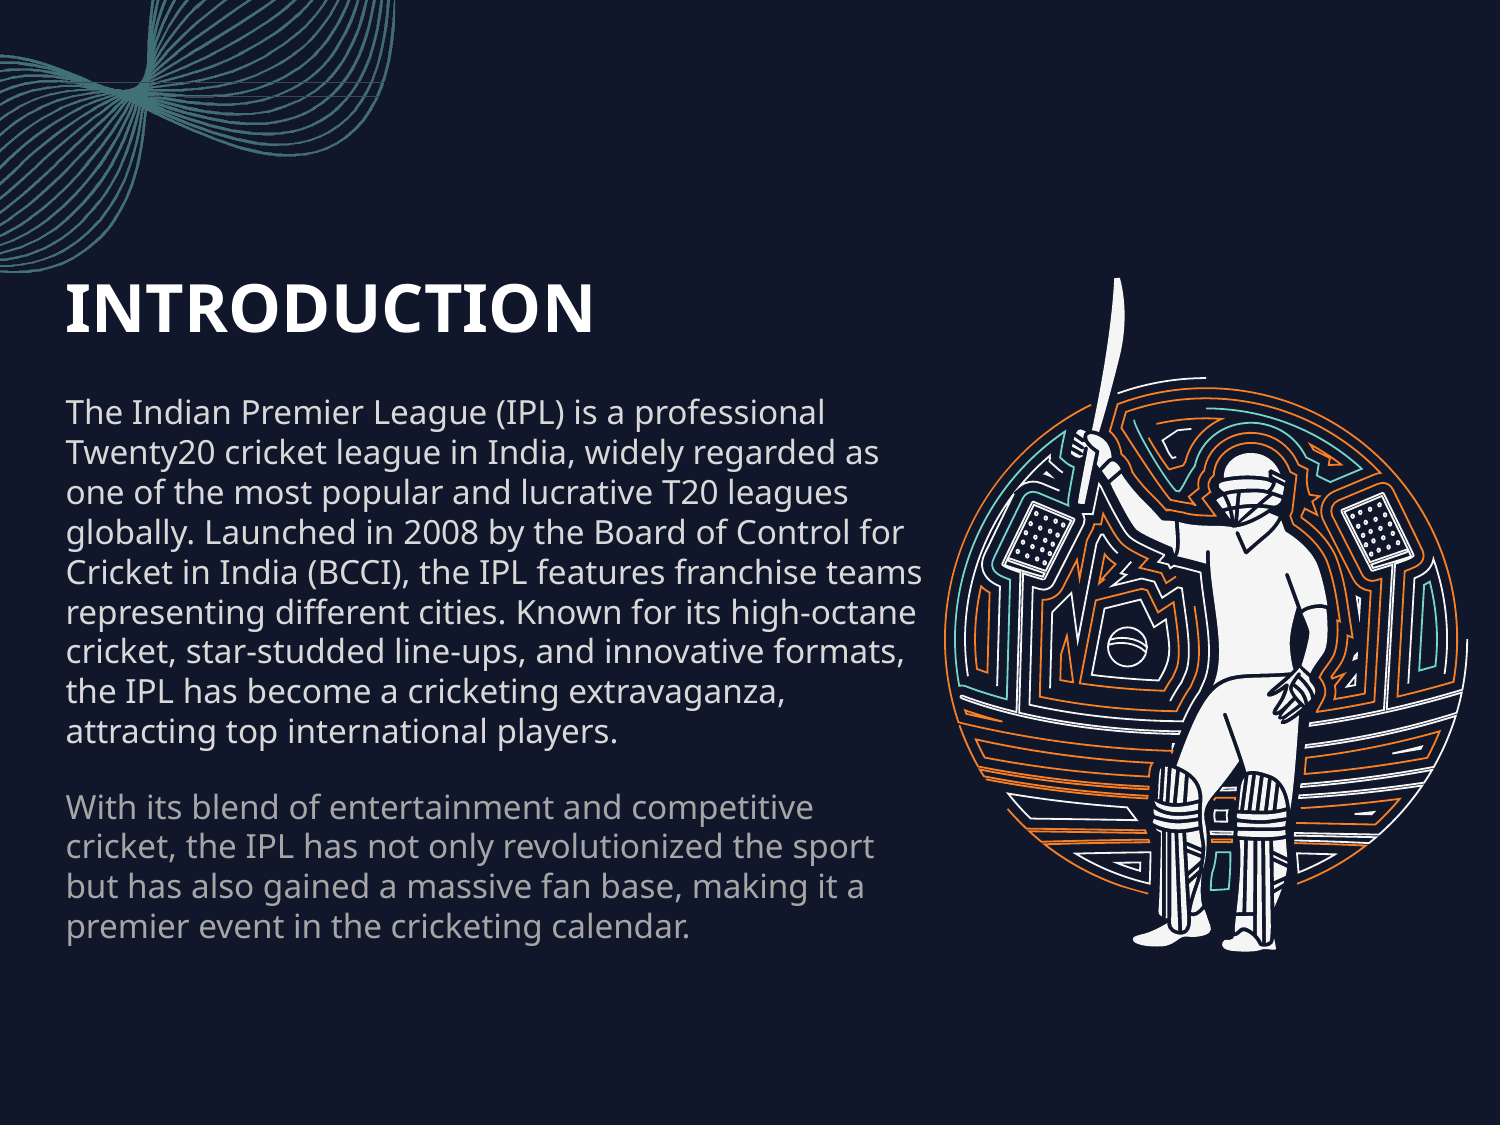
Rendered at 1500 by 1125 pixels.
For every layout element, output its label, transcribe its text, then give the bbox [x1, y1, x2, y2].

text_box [50, 277, 1469, 956]
title INTRODUCTION [50, 260, 1484, 351]
